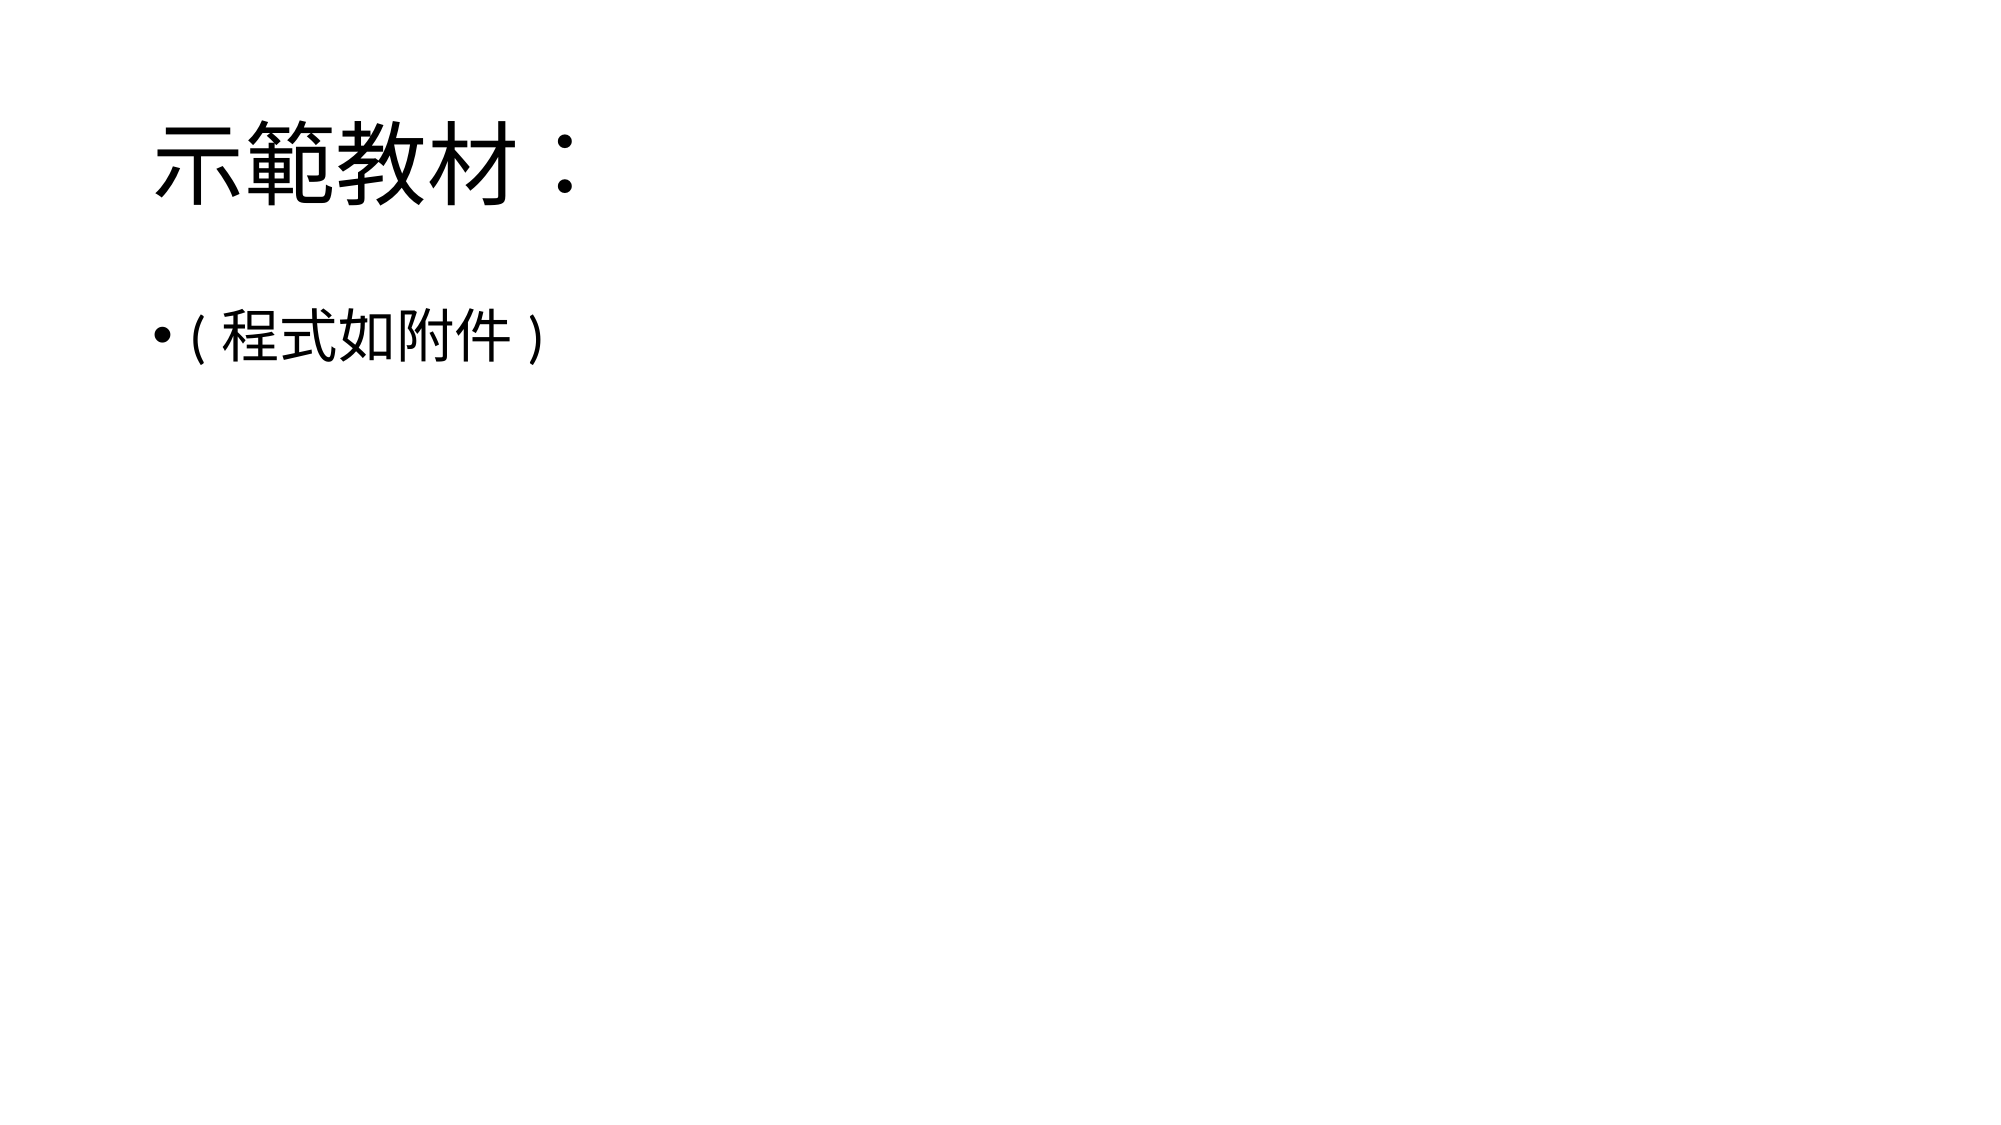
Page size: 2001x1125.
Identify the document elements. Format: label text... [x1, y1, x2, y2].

title 示範教材： [137, 59, 1863, 278]
list (程式如附件) [137, 299, 1863, 1014]
